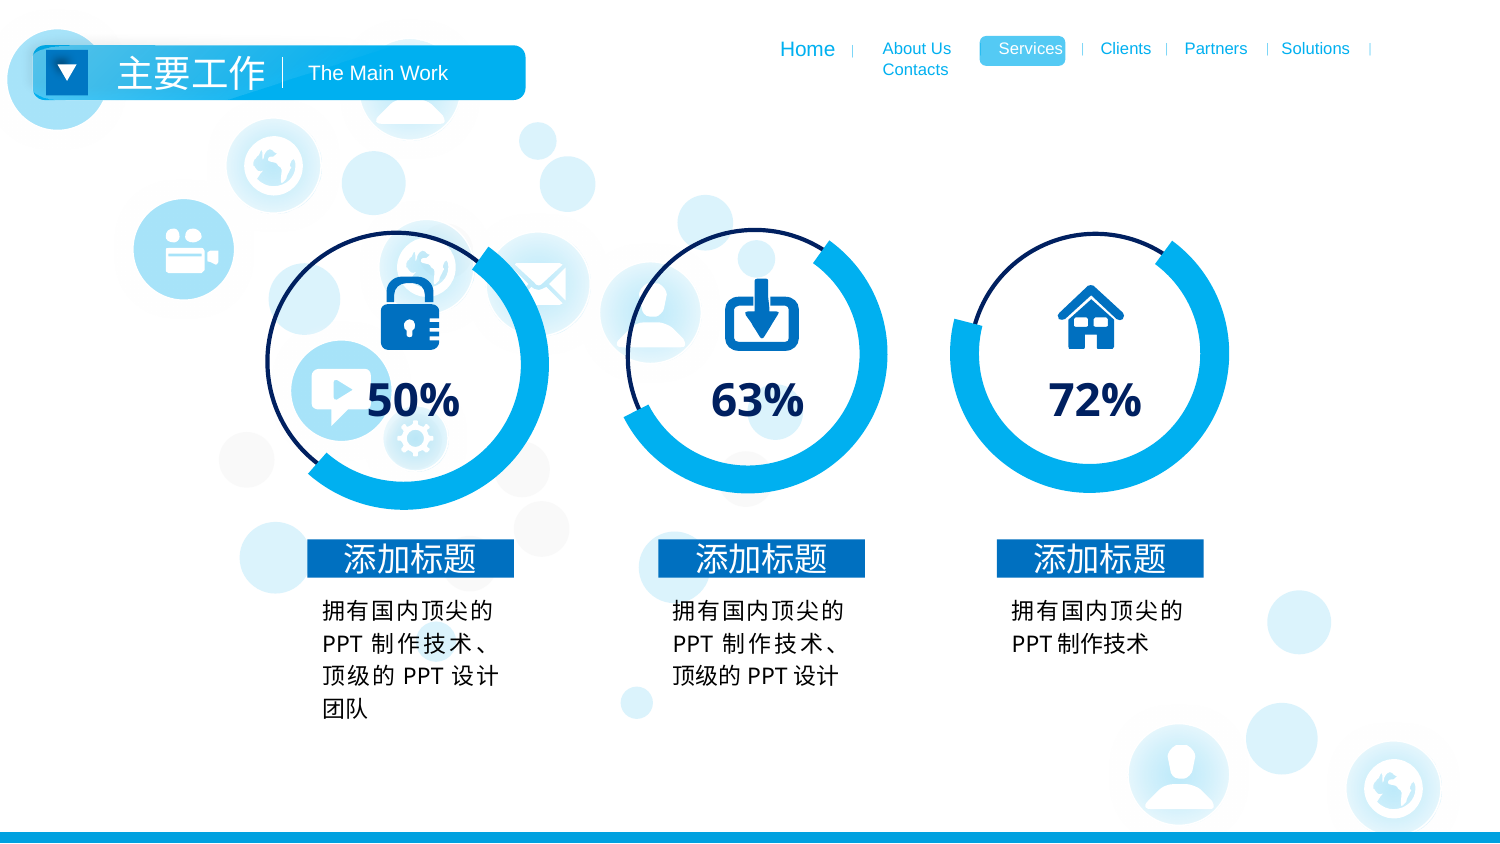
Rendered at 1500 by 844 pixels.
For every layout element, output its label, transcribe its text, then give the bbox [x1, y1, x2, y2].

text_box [658, 530, 866, 587]
text_box [973, 231, 1198, 461]
text_box 拥有国内顶尖的PPT制作技术、顶级的PPT设计 [657, 593, 865, 697]
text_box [1056, 284, 1125, 350]
text_box [305, 244, 552, 512]
text_box [265, 230, 518, 479]
text_box [625, 227, 857, 463]
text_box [996, 530, 1204, 587]
text_box 拥有国内顶尖的PPT制作技术 [996, 593, 1204, 664]
text_box 拥有国内顶尖的PPT制作技术、顶级的PPT设计团队 [307, 594, 514, 730]
text_box [947, 238, 1232, 495]
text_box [306, 530, 515, 587]
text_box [32, 42, 526, 104]
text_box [765, 28, 1466, 70]
text_box [621, 238, 890, 496]
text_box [380, 276, 440, 351]
text_box 50% [351, 363, 476, 433]
text_box 63% [696, 363, 820, 433]
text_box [724, 278, 800, 352]
text_box 72% [1033, 363, 1158, 433]
